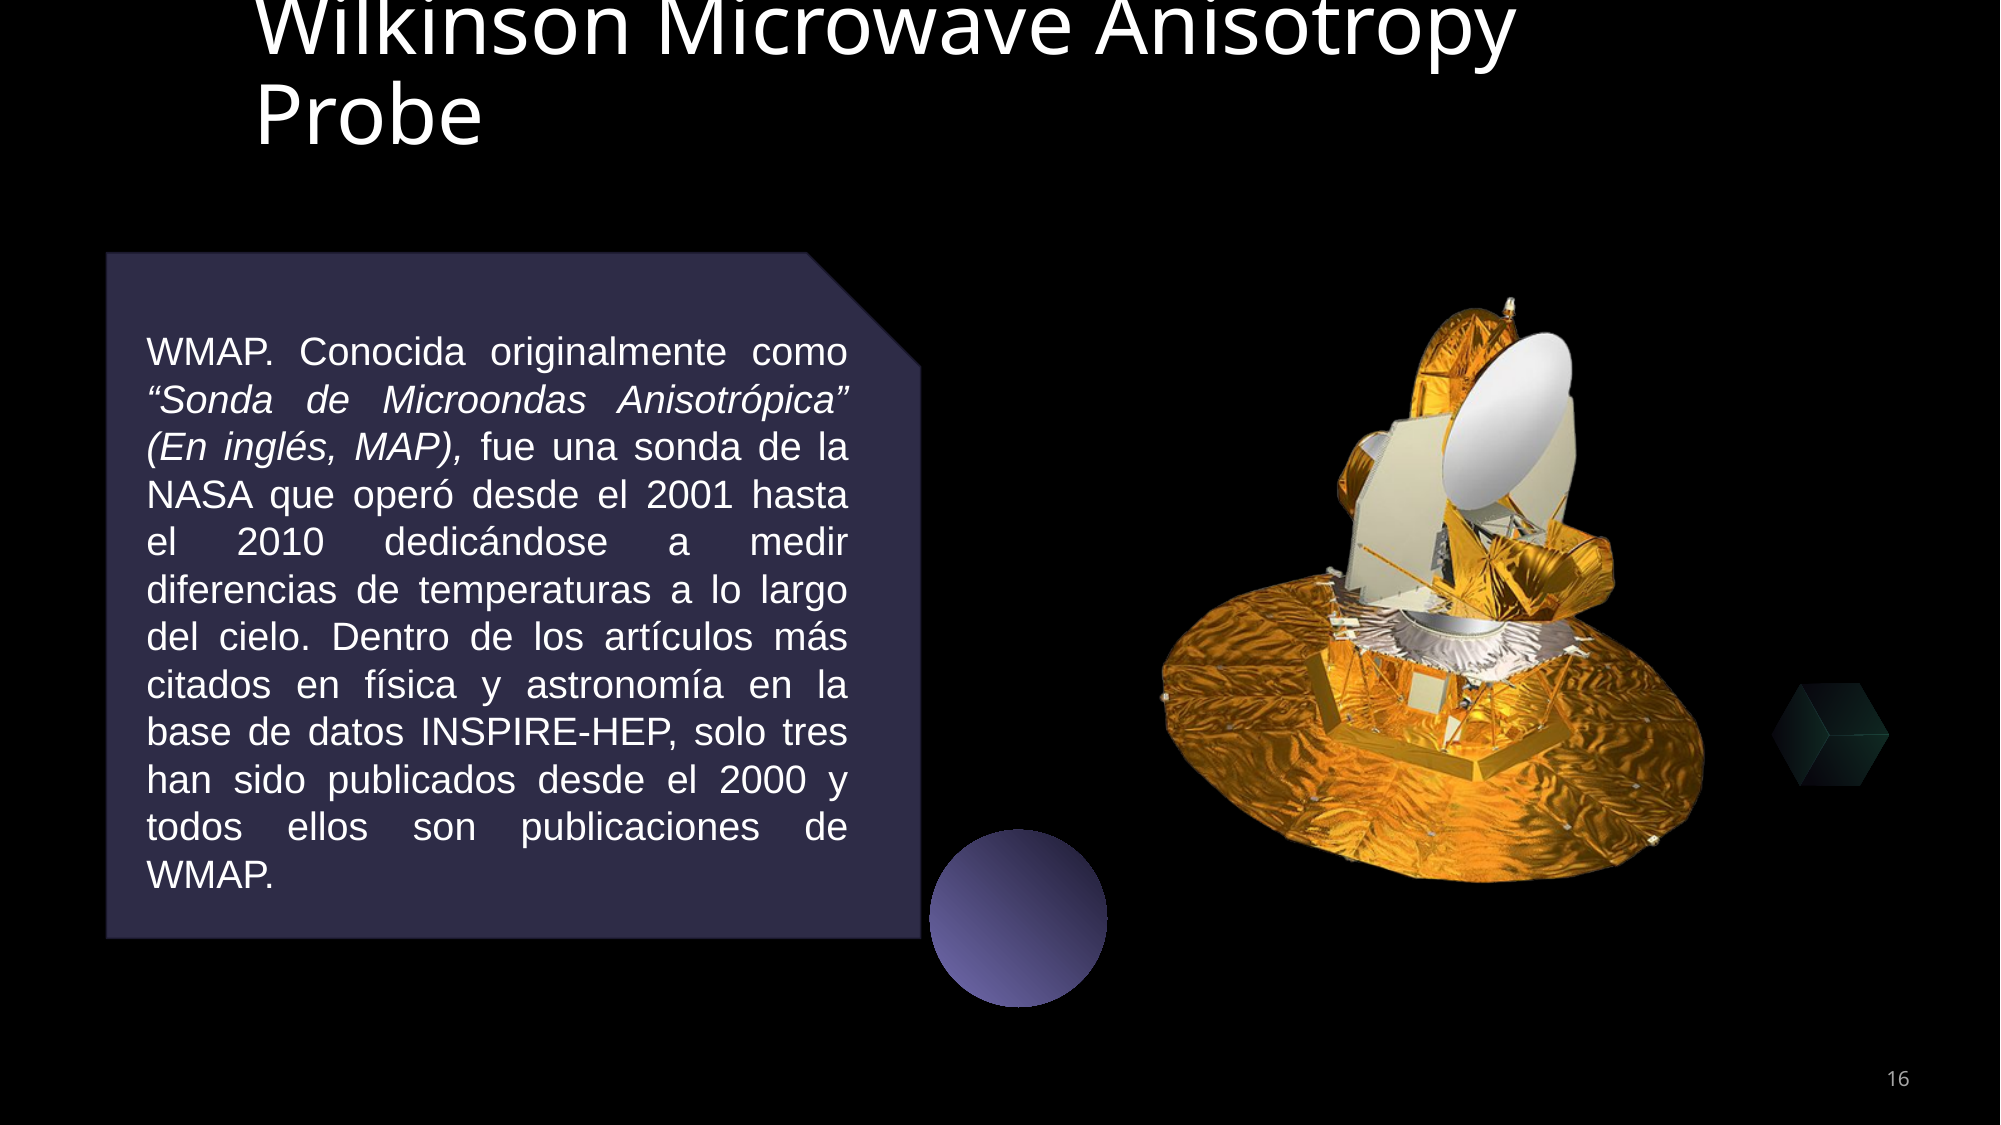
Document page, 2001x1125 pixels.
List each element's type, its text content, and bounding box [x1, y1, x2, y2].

text_box WMAP. Conocida originalmente como “Sonda de Microondas Anisotrópica” (En inglés, MAP), fue una sonda de la NASA que operó desde el 2001 hasta el 2010 dedicándose a medir diferencias de temperaturas a lo largo del cielo. Dentro de los artículos más citados en física y astronomía en la base de datos INSPIRE-HEP, solo tres han sido publicados desde el 2000 y todos ellos son publicaciones de WMAP. [131, 311, 864, 912]
title Wilkinson Microwave Anisotropy Probe [253, 0, 1747, 253]
slide_number ‹#› [1632, 1067, 1910, 1093]
text_box [106, 252, 921, 939]
picture [1135, 266, 1747, 913]
